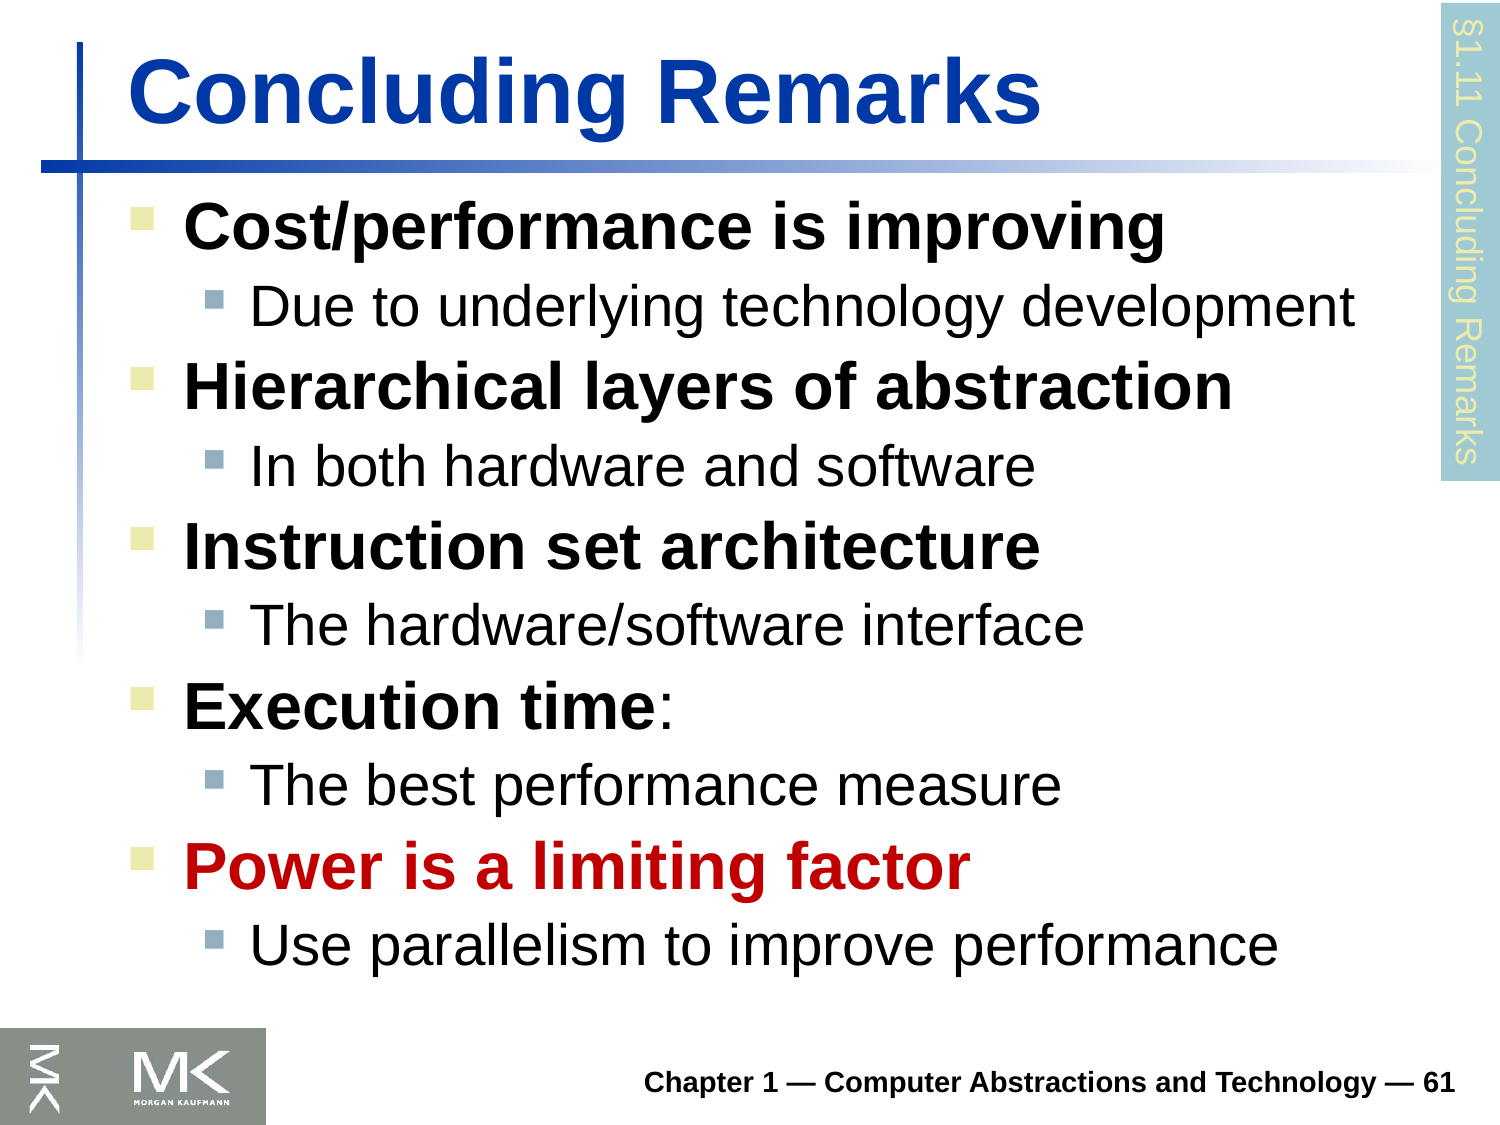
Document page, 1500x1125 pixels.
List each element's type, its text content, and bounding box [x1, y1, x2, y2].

picture [0, 1028, 266, 1125]
title Concluding Remarks [112, 23, 1441, 149]
text_box §1.11 Concluding Remarks [1441, 2, 1500, 481]
list Cost/performance is improving Due to underlying technology development Hierarchical layers of abstraction In both hardware and software Instruction set architecture The hardware/software interface Execution time: The best performance measure Power is a limiting factor Use parallelism to improve performance [112, 184, 1469, 1024]
footer Chapter 1 — Computer Abstractions and Technology — 61 [277, 1046, 1471, 1106]
